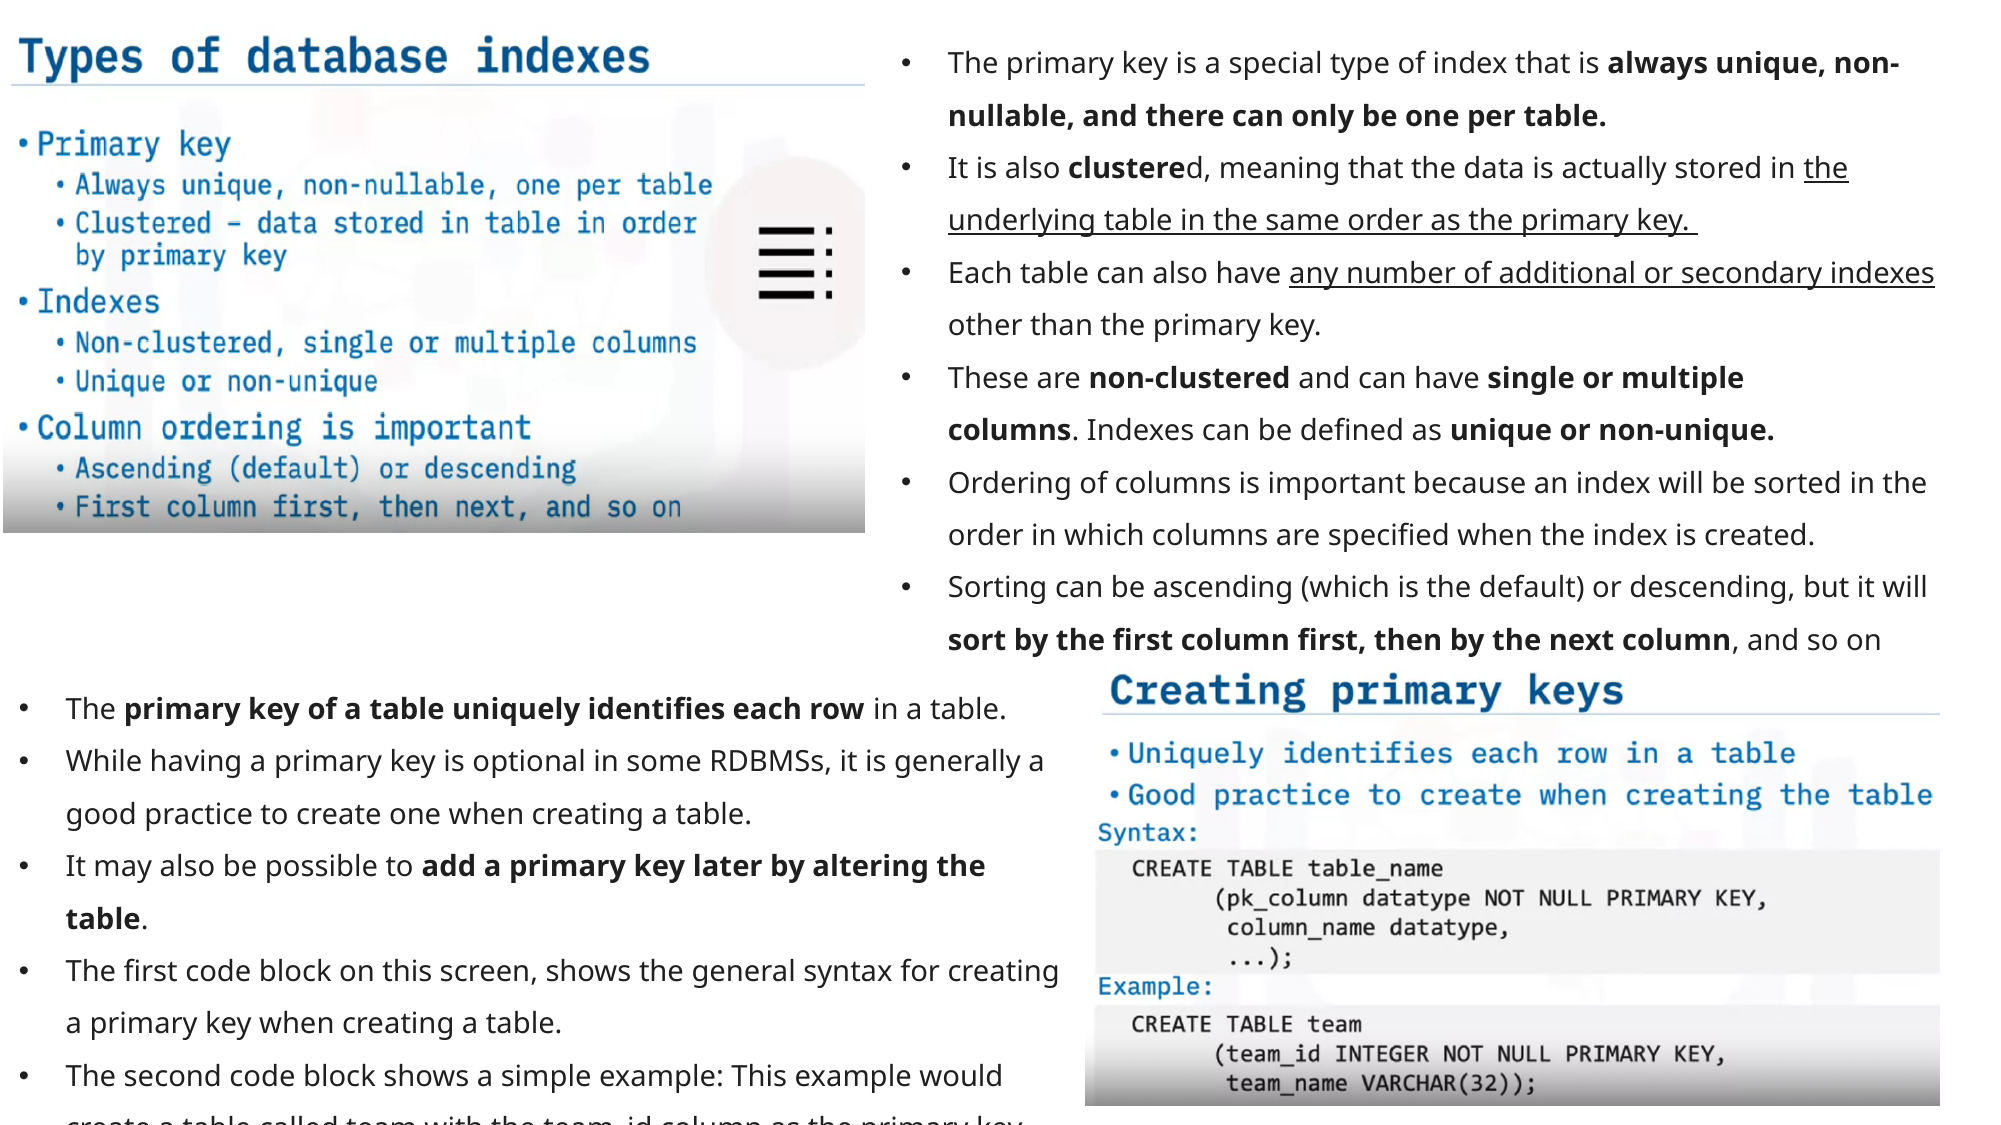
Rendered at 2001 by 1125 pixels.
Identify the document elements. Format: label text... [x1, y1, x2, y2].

text_box The primary key of a table uniquely identifies each row in a table. While having a primary key is optional in some RDBMSs, it is generally a good practice to create one when creating a table. It may also be possible to add a primary key later by altering the table. The first code block on this screen, shows the general syntax for creating a primary key when creating a table. The second code block shows a simple example: This example would create a table called team with the team_id column as the primary key. [3, 665, 1081, 1125]
text_box The primary key is a special type of index that is always unique, non-nullable, and there can only be one per table. It is also clustered, meaning that the data is actually stored in the underlying table in the same order as the primary key. Each table can also have any number of additional or secondary indexes other than the primary key. These are non-clustered and can have single or multiple columns. Indexes can be defined as unique or non-unique. Ordering of columns is important because an index will be sorted in the order in which columns are specified when the index is created. Sorting can be ascending (which is the default) or descending, but it will sort by the first column first, then by the next column, and so on [886, 19, 1963, 664]
picture [3, 7, 865, 533]
picture [1085, 658, 1940, 1106]
